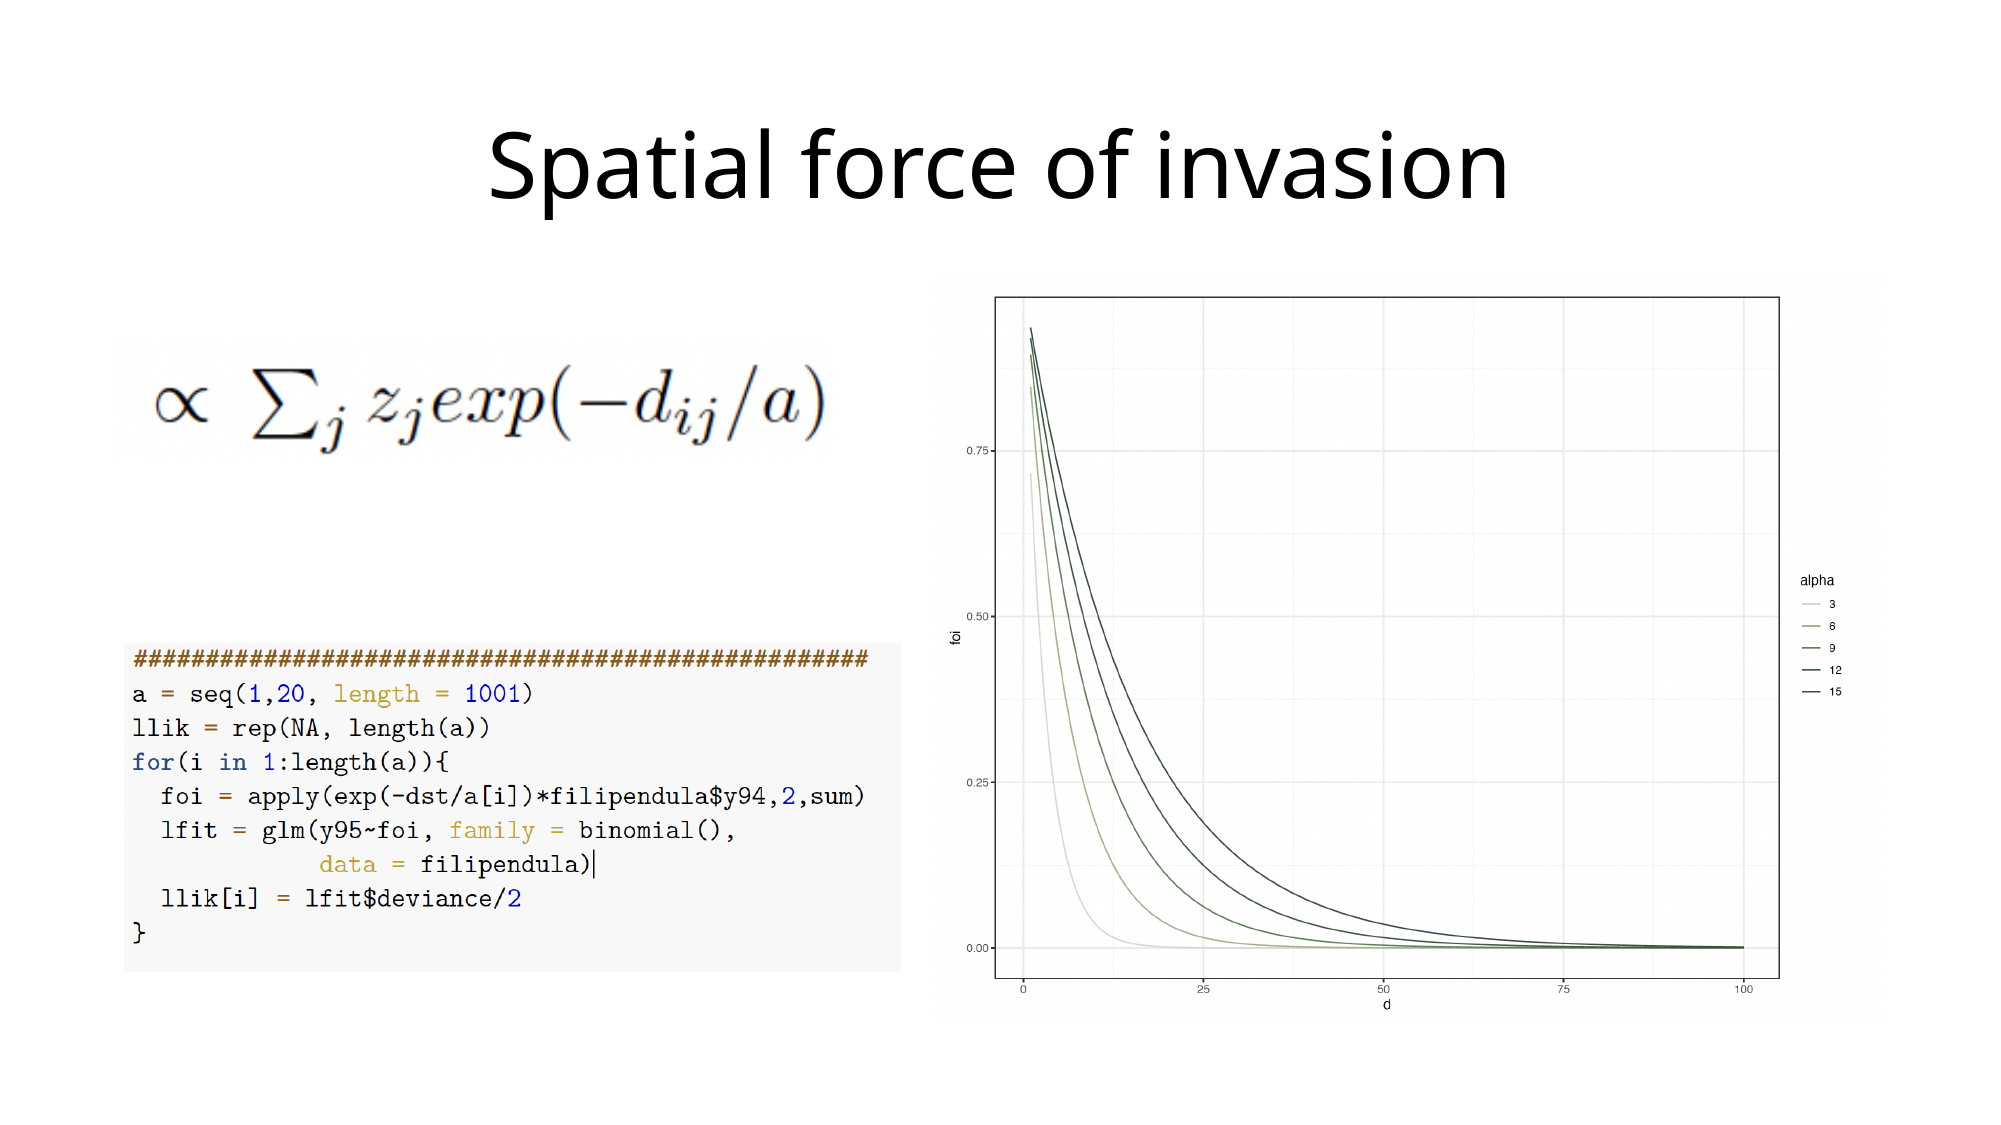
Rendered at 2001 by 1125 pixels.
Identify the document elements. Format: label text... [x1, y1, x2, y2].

picture [108, 637, 901, 972]
title Spatial force of invasion [0, 59, 2000, 278]
picture [113, 341, 831, 458]
picture [934, 277, 1887, 1021]
